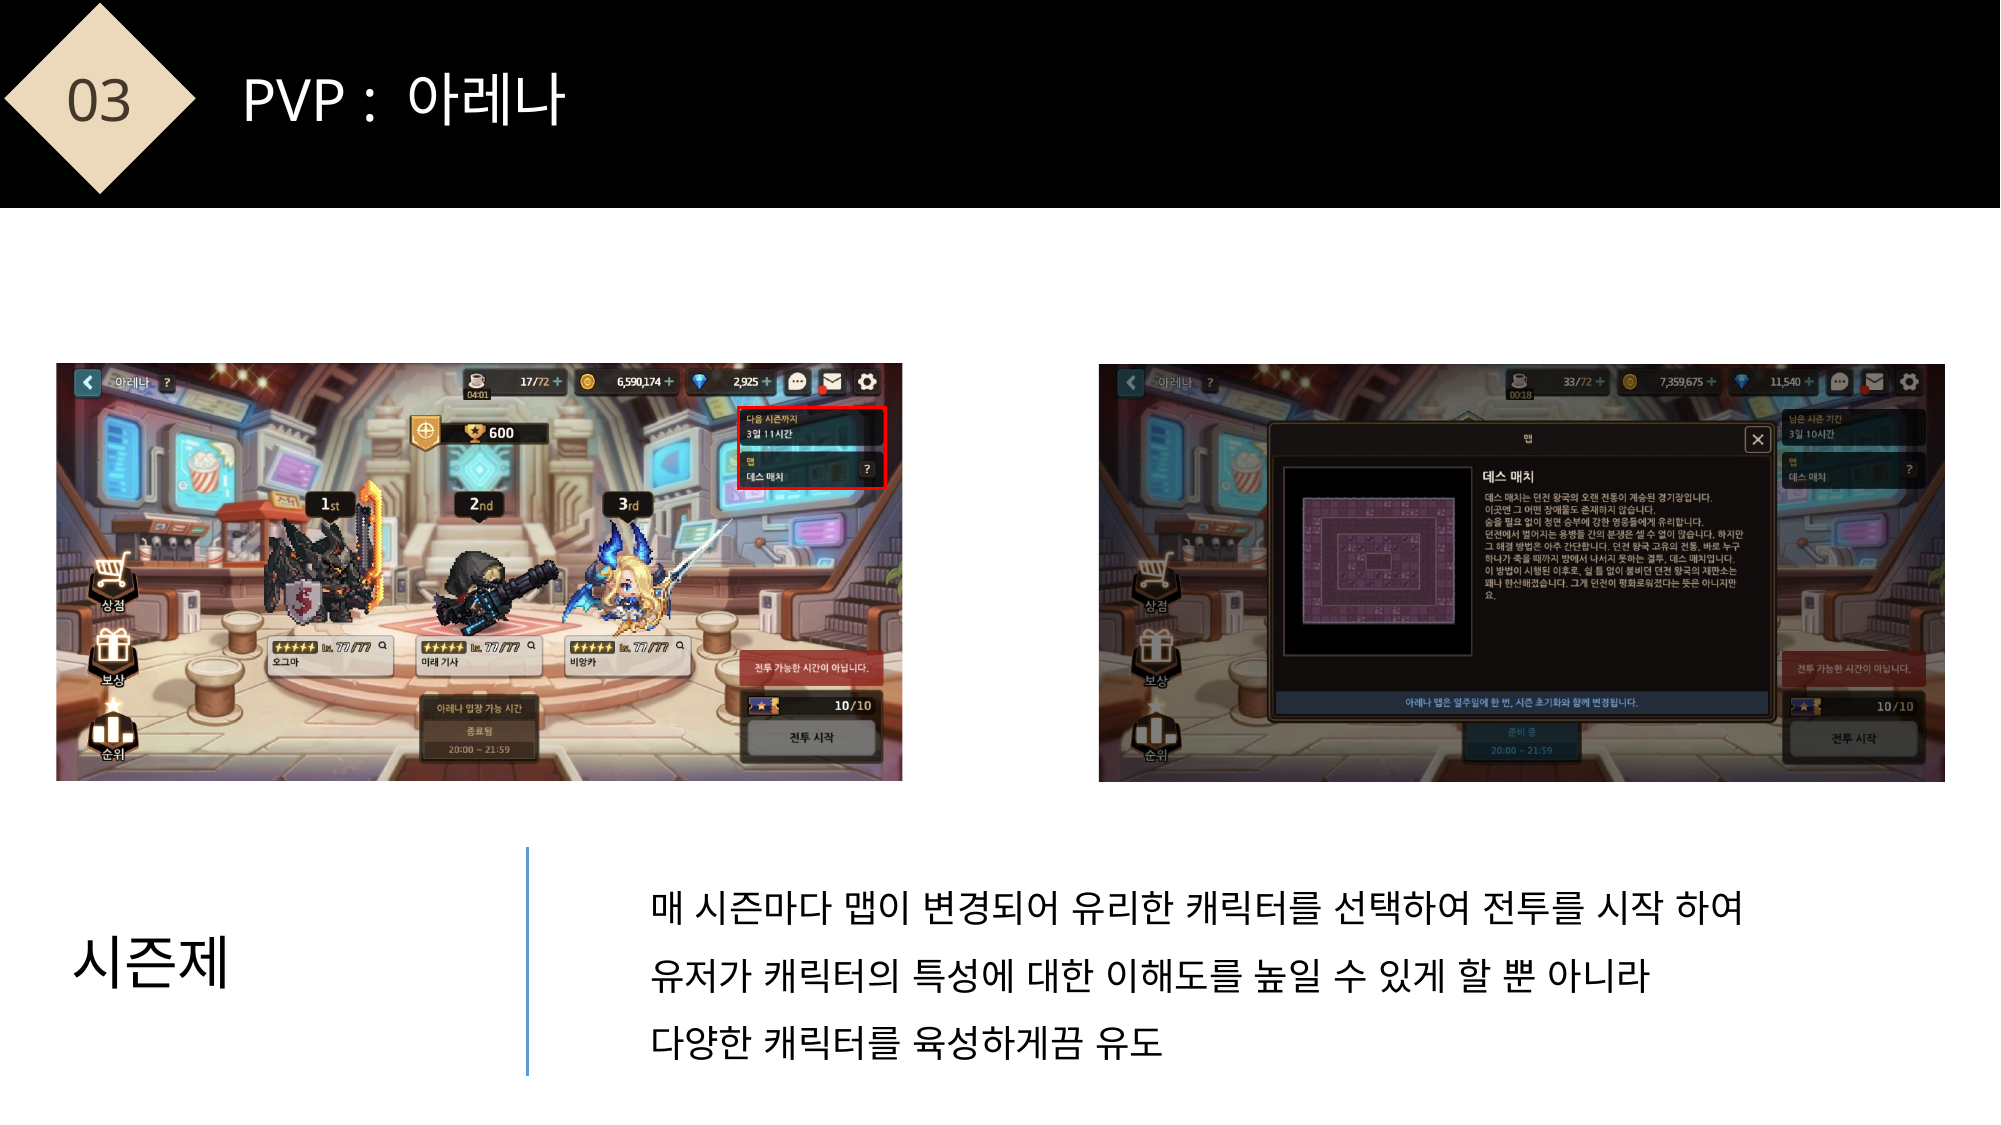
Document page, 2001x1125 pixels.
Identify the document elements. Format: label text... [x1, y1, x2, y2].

text_box 시즌제 [56, 918, 449, 1004]
text_box PVP : 아레나 [226, 55, 936, 141]
picture [56, 363, 903, 781]
text_box [0, 0, 2000, 209]
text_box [32, 30, 168, 167]
text_box 매 시즌마다 맵이 변경되어 유리한 캐릭터를 선택하여 전투를 시작 하여 유저가 캐릭터의 특성에 대한 이해도를 높일 수 있게 할 뿐 아니라 다양한 캐릭터를 육성하게끔 유도 [635, 855, 1955, 1073]
picture [1098, 363, 1945, 782]
